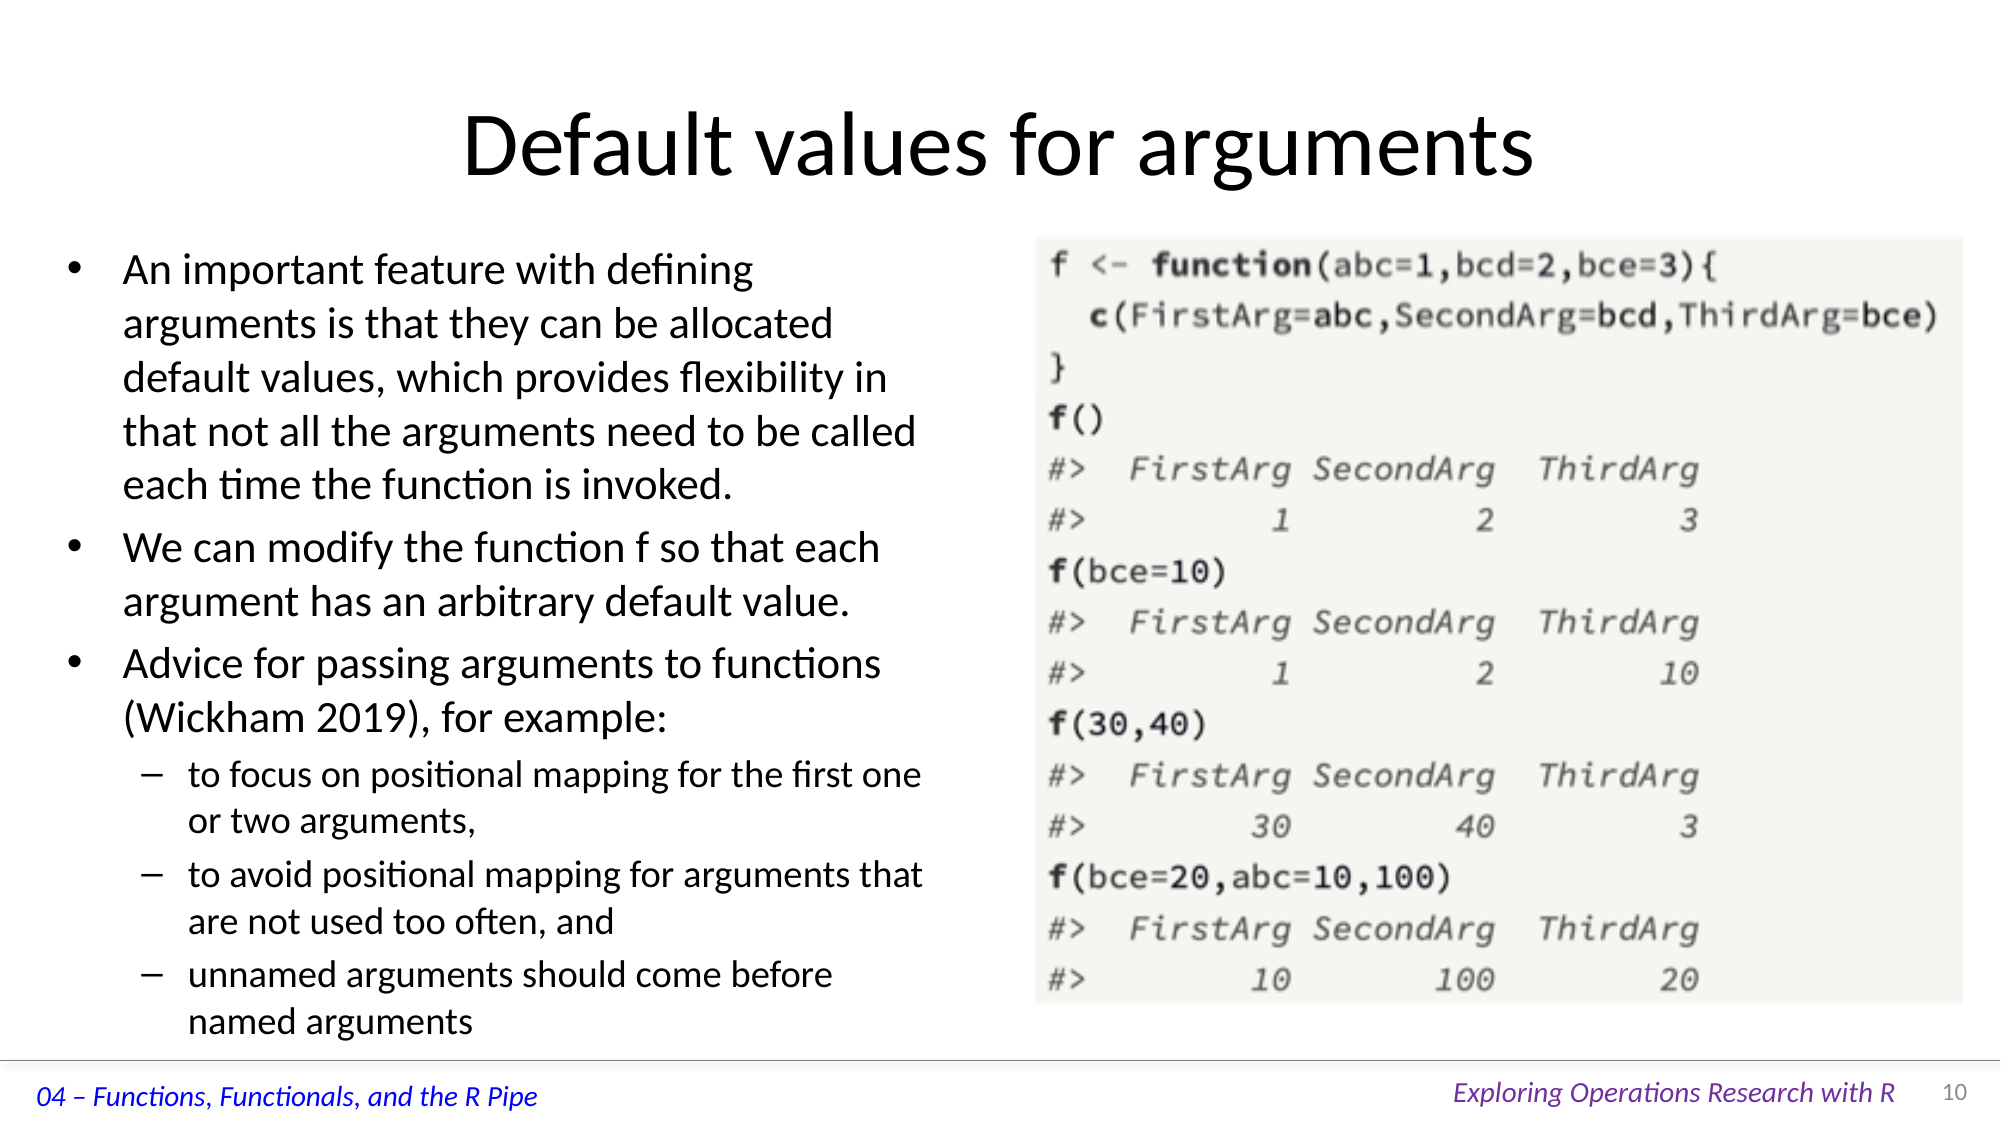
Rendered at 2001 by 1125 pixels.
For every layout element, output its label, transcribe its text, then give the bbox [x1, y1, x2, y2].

list An important feature with defining arguments is that they can be allocated default values, which provides flexibility in that not all the arguments need to be called each time the function is invoked. We can modify the function f so that each argument has an arbitrary default value. Advice for passing arguments to functions (Wickham 2019), for example: to focus on positional mapping for the first one or two arguments, to avoid positional mapping for arguments that are not used too often, and unnamed arguments should come before named arguments [51, 232, 950, 1061]
title Default values for arguments [99, 45, 1900, 233]
slide_number 10 [1899, 1060, 1983, 1120]
picture [1034, 232, 1963, 1010]
